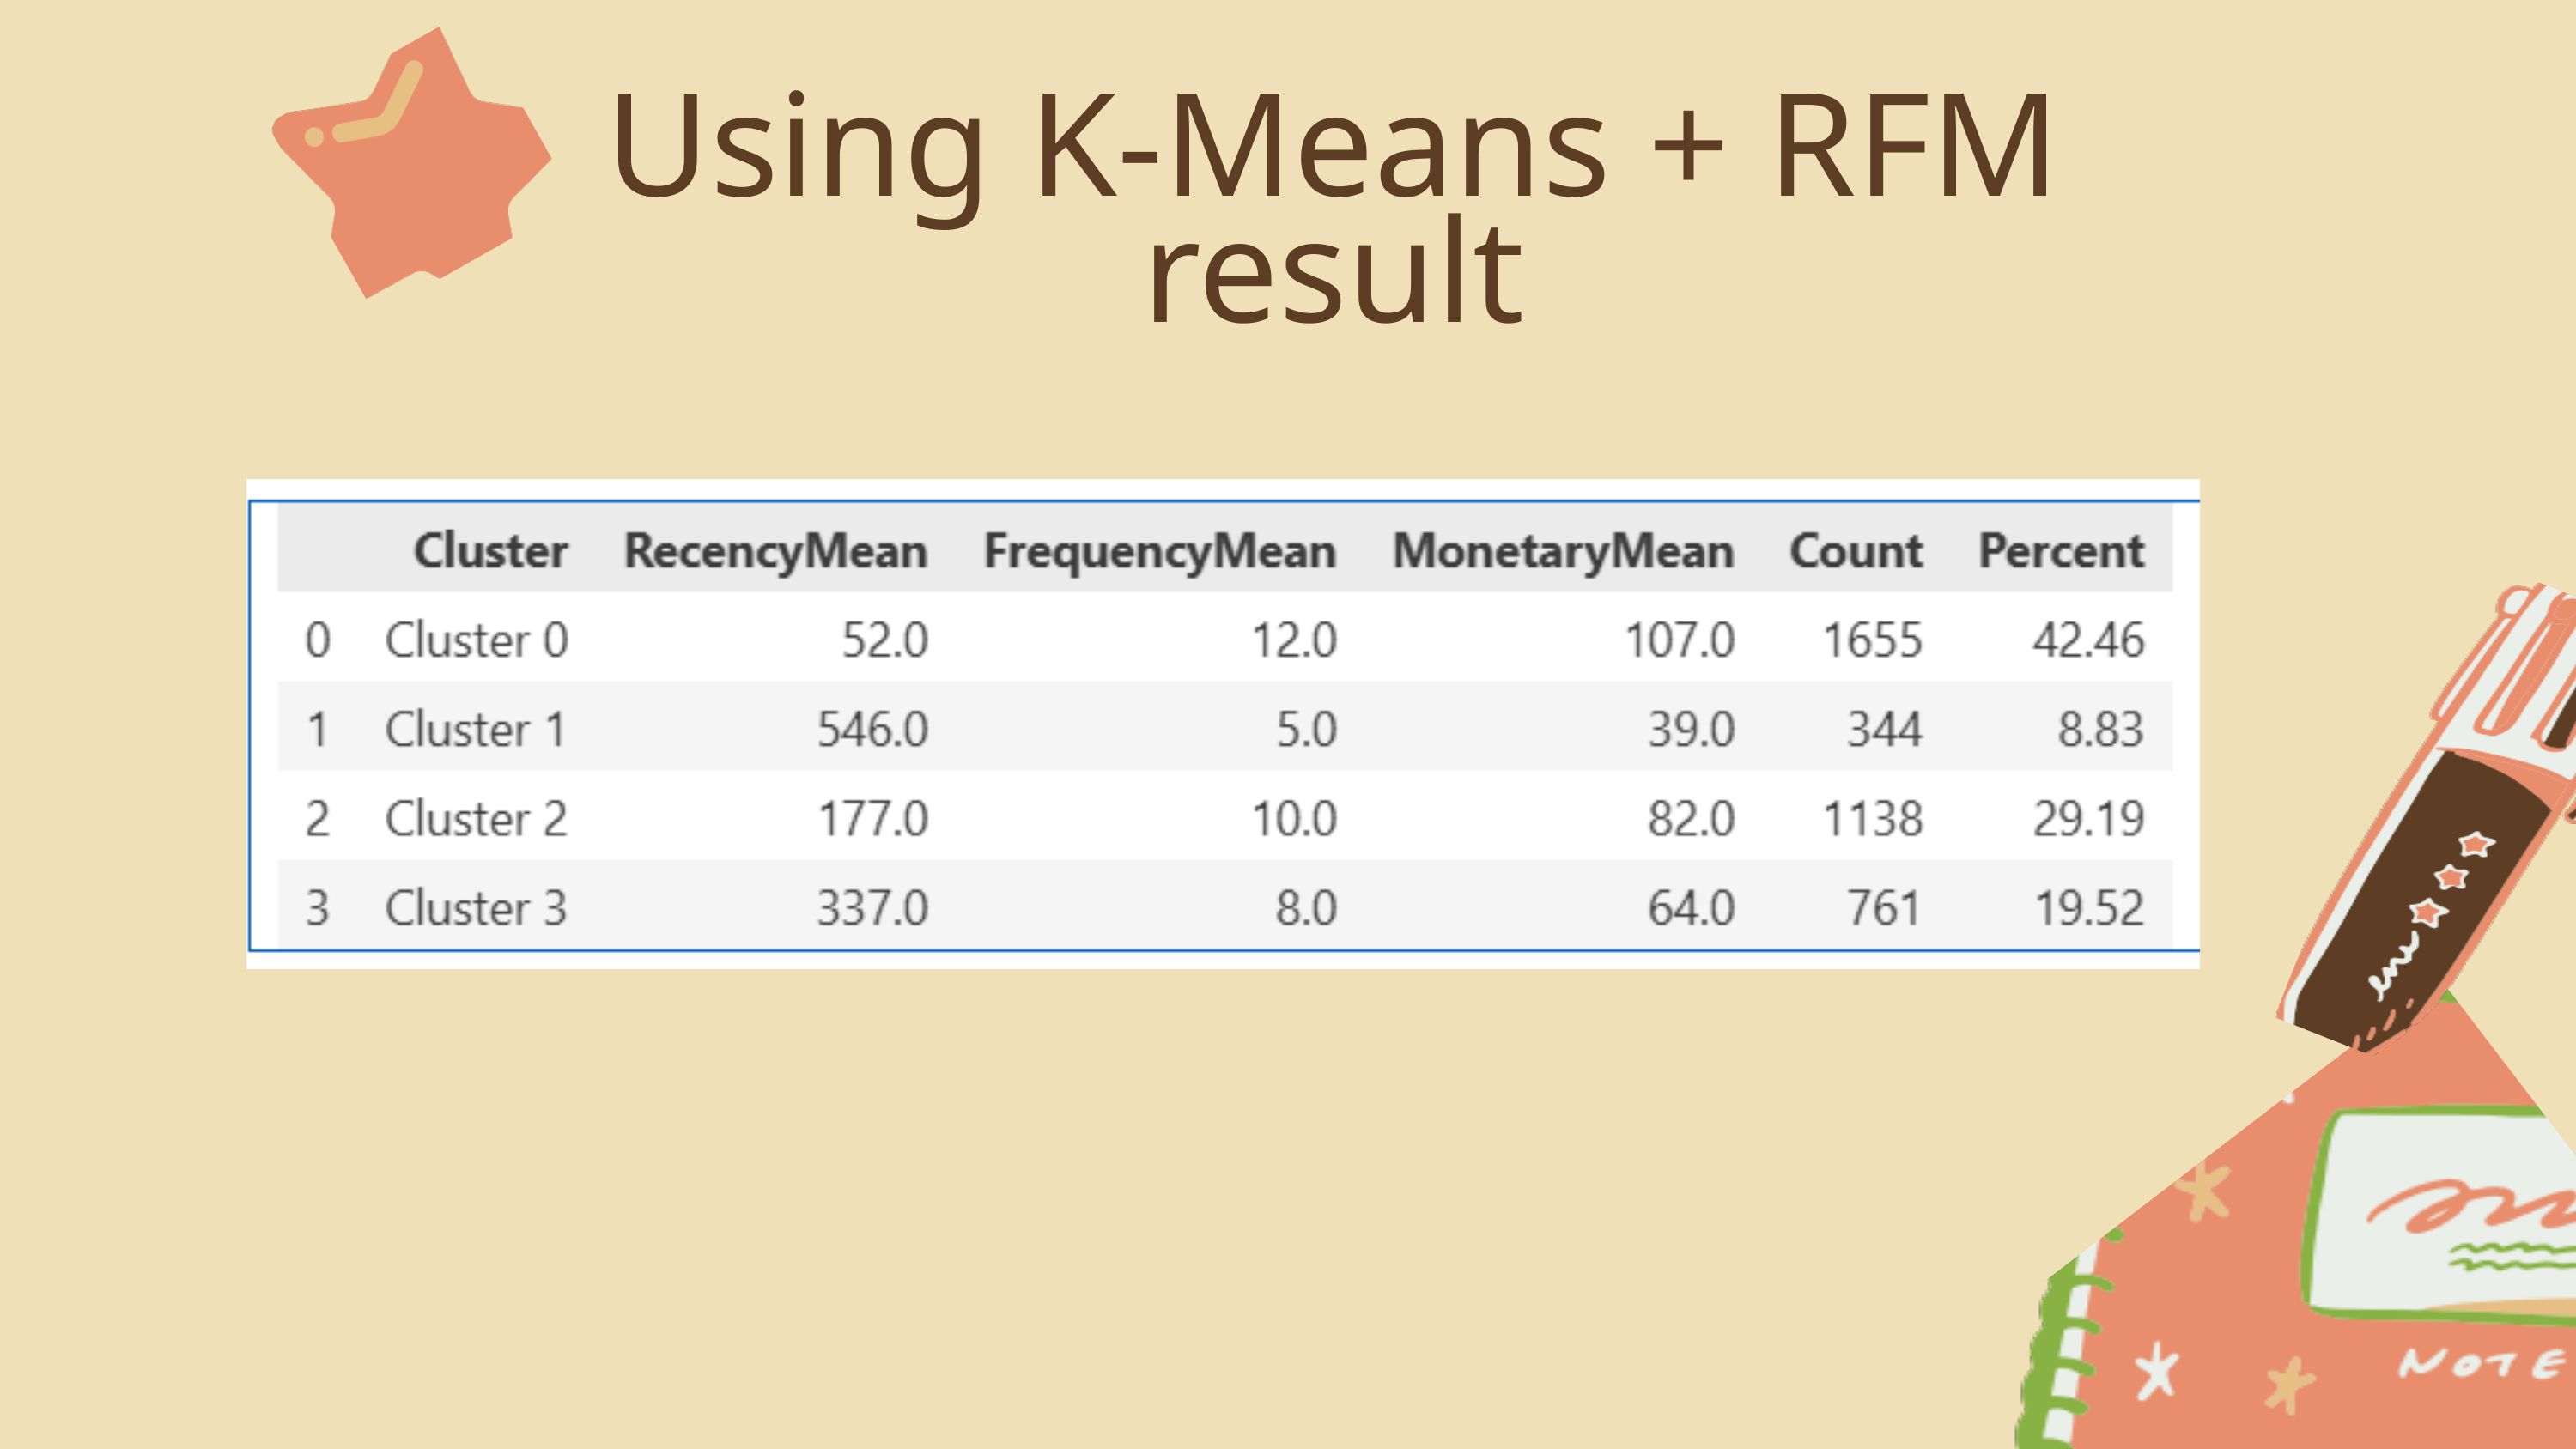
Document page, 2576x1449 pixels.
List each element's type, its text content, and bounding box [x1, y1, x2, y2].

text_box [2274, 550, 2576, 1113]
text_box Using K-Means + RFM result [604, 99, 2063, 351]
text_box [246, 479, 2201, 969]
text_box [267, 10, 577, 316]
text_box [1935, 1047, 2576, 1449]
